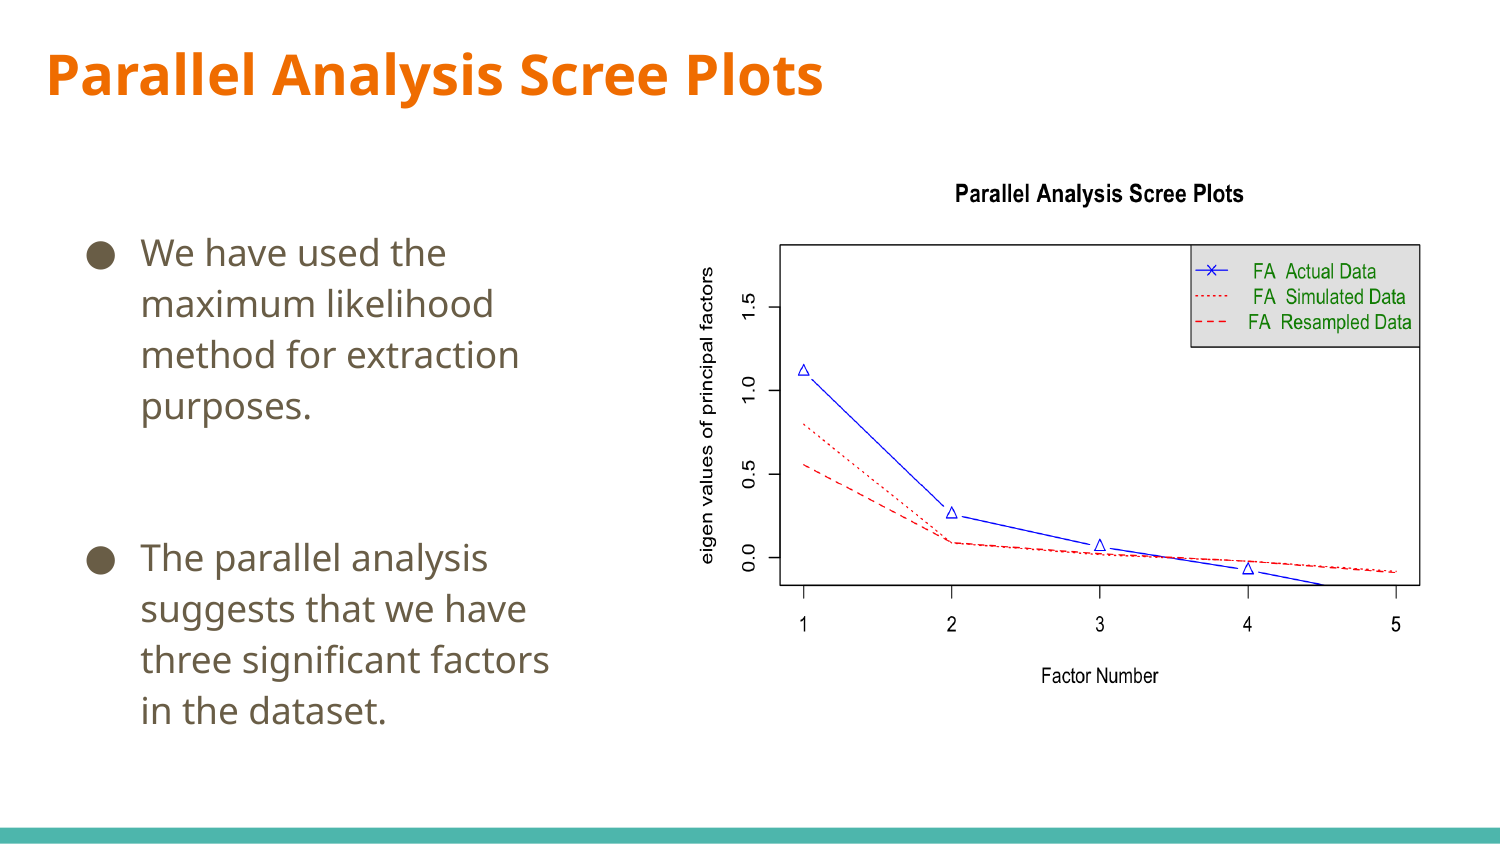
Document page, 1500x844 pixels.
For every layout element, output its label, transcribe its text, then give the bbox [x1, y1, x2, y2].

list We have used the maximum likelihood method for extraction purposes. The parallel analysis suggests that we have three significant factors in the dataset. [51, 207, 601, 750]
picture [692, 140, 1465, 715]
title Parallel Analysis Scree Plots [30, 24, 1428, 141]
